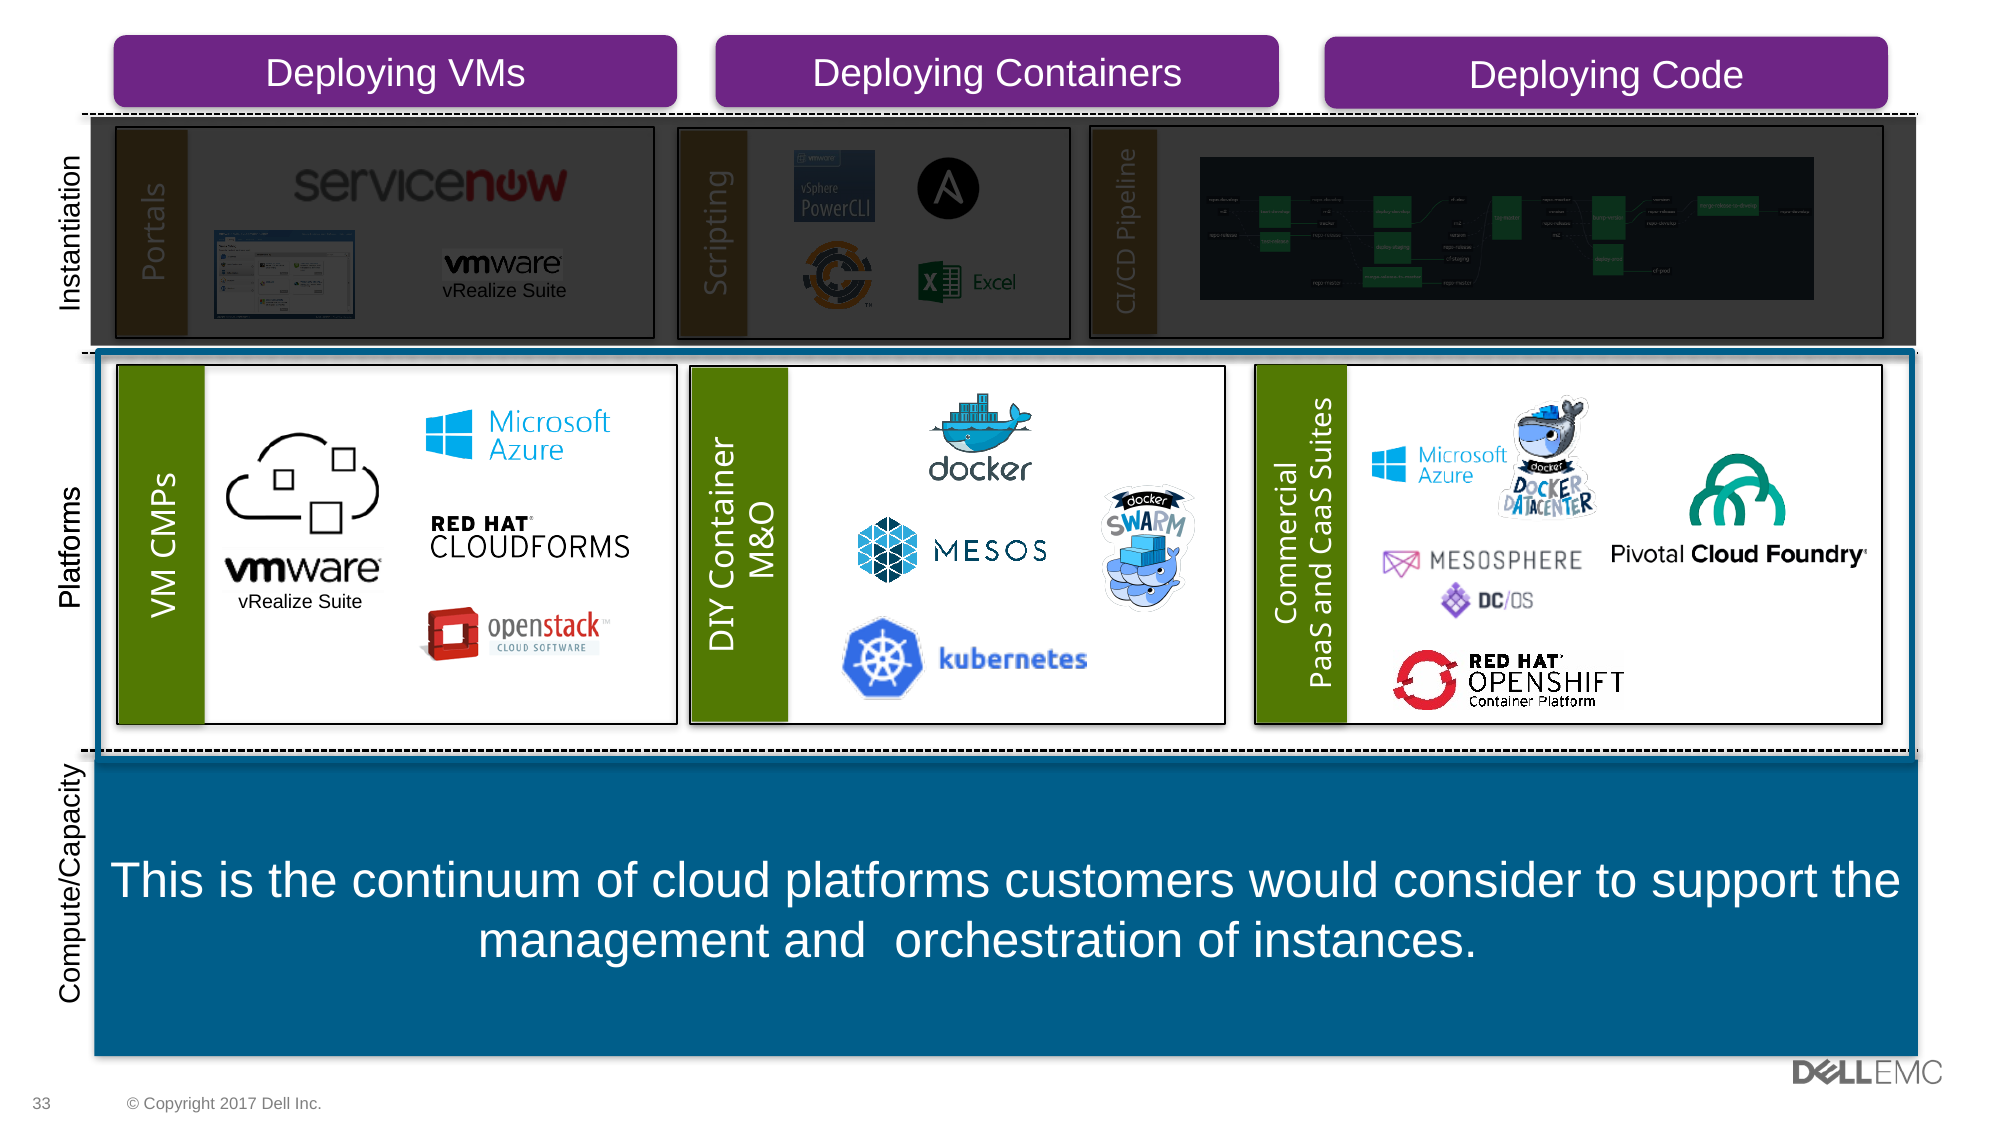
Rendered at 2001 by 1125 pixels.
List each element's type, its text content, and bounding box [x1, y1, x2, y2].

picture [826, 871, 851, 897]
picture [1098, 871, 1121, 897]
text_box Compute/Capacity [43, 740, 91, 1030]
picture [746, 861, 767, 897]
picture [734, 871, 739, 896]
picture [1612, 871, 1635, 897]
picture [1063, 871, 1079, 876]
picture [654, 871, 674, 897]
picture [926, 931, 938, 956]
picture [605, 932, 611, 956]
picture [897, 931, 919, 957]
picture [1197, 871, 1208, 896]
picture [503, 931, 516, 956]
picture [1597, 867, 1608, 897]
picture [436, 865, 445, 897]
picture [882, 871, 904, 897]
picture [286, 877, 290, 896]
picture [719, 871, 732, 897]
picture [1708, 871, 1729, 907]
picture [522, 931, 547, 957]
picture [503, 871, 509, 896]
picture [1063, 751, 1257, 755]
text_box [90, 124, 1917, 346]
picture [1063, 742, 1257, 750]
picture [421, 404, 613, 464]
picture [1226, 921, 1238, 956]
picture [598, 871, 611, 897]
picture [489, 871, 502, 897]
picture [550, 871, 564, 896]
picture [544, 871, 549, 896]
picture [1369, 384, 1868, 611]
picture [1101, 484, 1195, 612]
picture [852, 861, 878, 897]
picture [927, 871, 947, 896]
text_box Deploying Code [1323, 35, 1889, 110]
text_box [425, 237, 584, 310]
picture [272, 877, 281, 897]
picture [1127, 871, 1147, 896]
picture [184, 424, 420, 538]
picture [1735, 871, 1757, 907]
picture [431, 516, 629, 559]
picture [1793, 1058, 1942, 1085]
picture [1212, 871, 1232, 897]
picture [1762, 871, 1784, 897]
picture [690, 871, 713, 897]
picture [921, 388, 1041, 487]
picture [1148, 871, 1161, 896]
picture [290, 95, 572, 113]
picture [942, 931, 952, 957]
picture [482, 931, 487, 956]
picture [354, 877, 374, 897]
picture [578, 931, 602, 957]
picture [1569, 871, 1580, 896]
picture [1523, 867, 1533, 896]
picture [662, 931, 696, 956]
picture [841, 606, 1087, 715]
picture [732, 931, 737, 956]
picture [516, 871, 536, 897]
picture [633, 931, 655, 957]
picture [1393, 650, 1624, 710]
picture [418, 606, 611, 662]
text_box Deploying VMs [112, 34, 678, 109]
picture [913, 152, 985, 224]
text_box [1248, 853, 1392, 958]
text_box [98, 365, 1913, 748]
picture [565, 871, 578, 896]
picture [1540, 871, 1562, 897]
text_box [221, 547, 384, 621]
picture [858, 514, 1046, 584]
picture [461, 871, 481, 896]
text_box Instantiation [43, 112, 93, 355]
picture [489, 931, 501, 956]
picture [1104, 925, 1116, 957]
picture [1063, 879, 1080, 895]
picture [1791, 871, 1800, 896]
picture [1159, 931, 1180, 956]
picture [803, 240, 872, 309]
picture [1654, 871, 1674, 897]
picture [907, 249, 1025, 315]
picture [1200, 931, 1222, 957]
picture [757, 925, 768, 957]
picture [738, 931, 752, 956]
picture [788, 871, 810, 907]
picture [1200, 157, 1814, 300]
picture [312, 877, 335, 897]
picture [1680, 871, 1700, 897]
text_box Deploying Containers [714, 34, 1280, 109]
picture [379, 877, 399, 897]
picture [231, 877, 252, 897]
picture [1037, 544, 1046, 550]
picture [794, 150, 875, 222]
picture [1083, 865, 1095, 897]
text_box This is the continuum of cloud platforms customers would consider to support the management and orchestration of instances. [94, 764, 1919, 1057]
text_box Platforms [43, 356, 91, 740]
picture [1168, 871, 1190, 897]
picture [1130, 931, 1153, 957]
picture [815, 931, 835, 956]
picture [551, 931, 571, 956]
picture [911, 871, 922, 896]
picture [841, 921, 863, 957]
picture [628, 861, 637, 896]
picture [786, 931, 811, 957]
picture [1374, 541, 1595, 623]
picture [213, 115, 572, 319]
picture [703, 931, 725, 957]
picture [1080, 931, 1102, 957]
